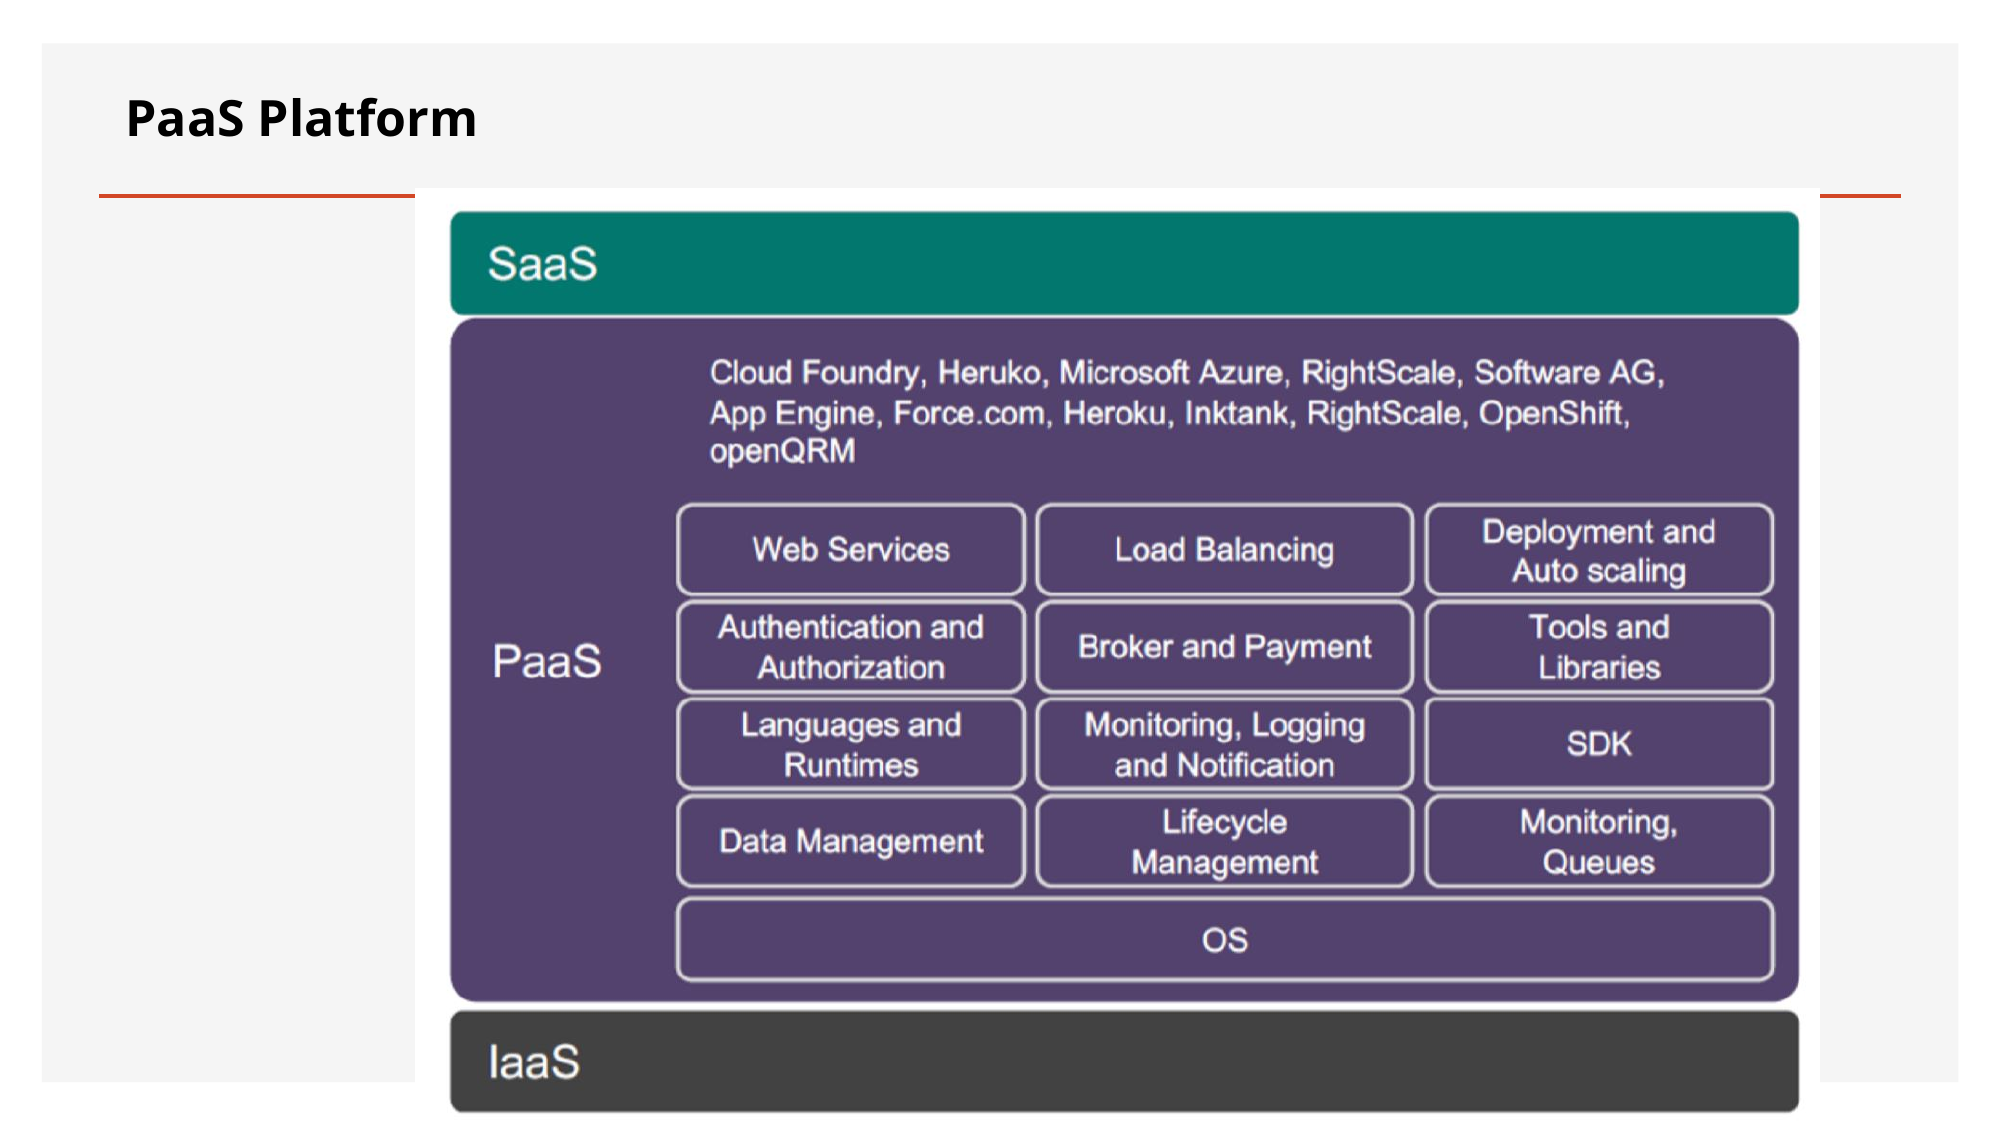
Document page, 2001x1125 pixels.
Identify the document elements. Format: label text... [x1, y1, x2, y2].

picture [414, 188, 1820, 1125]
text_box PaaS Platform [110, 78, 545, 154]
